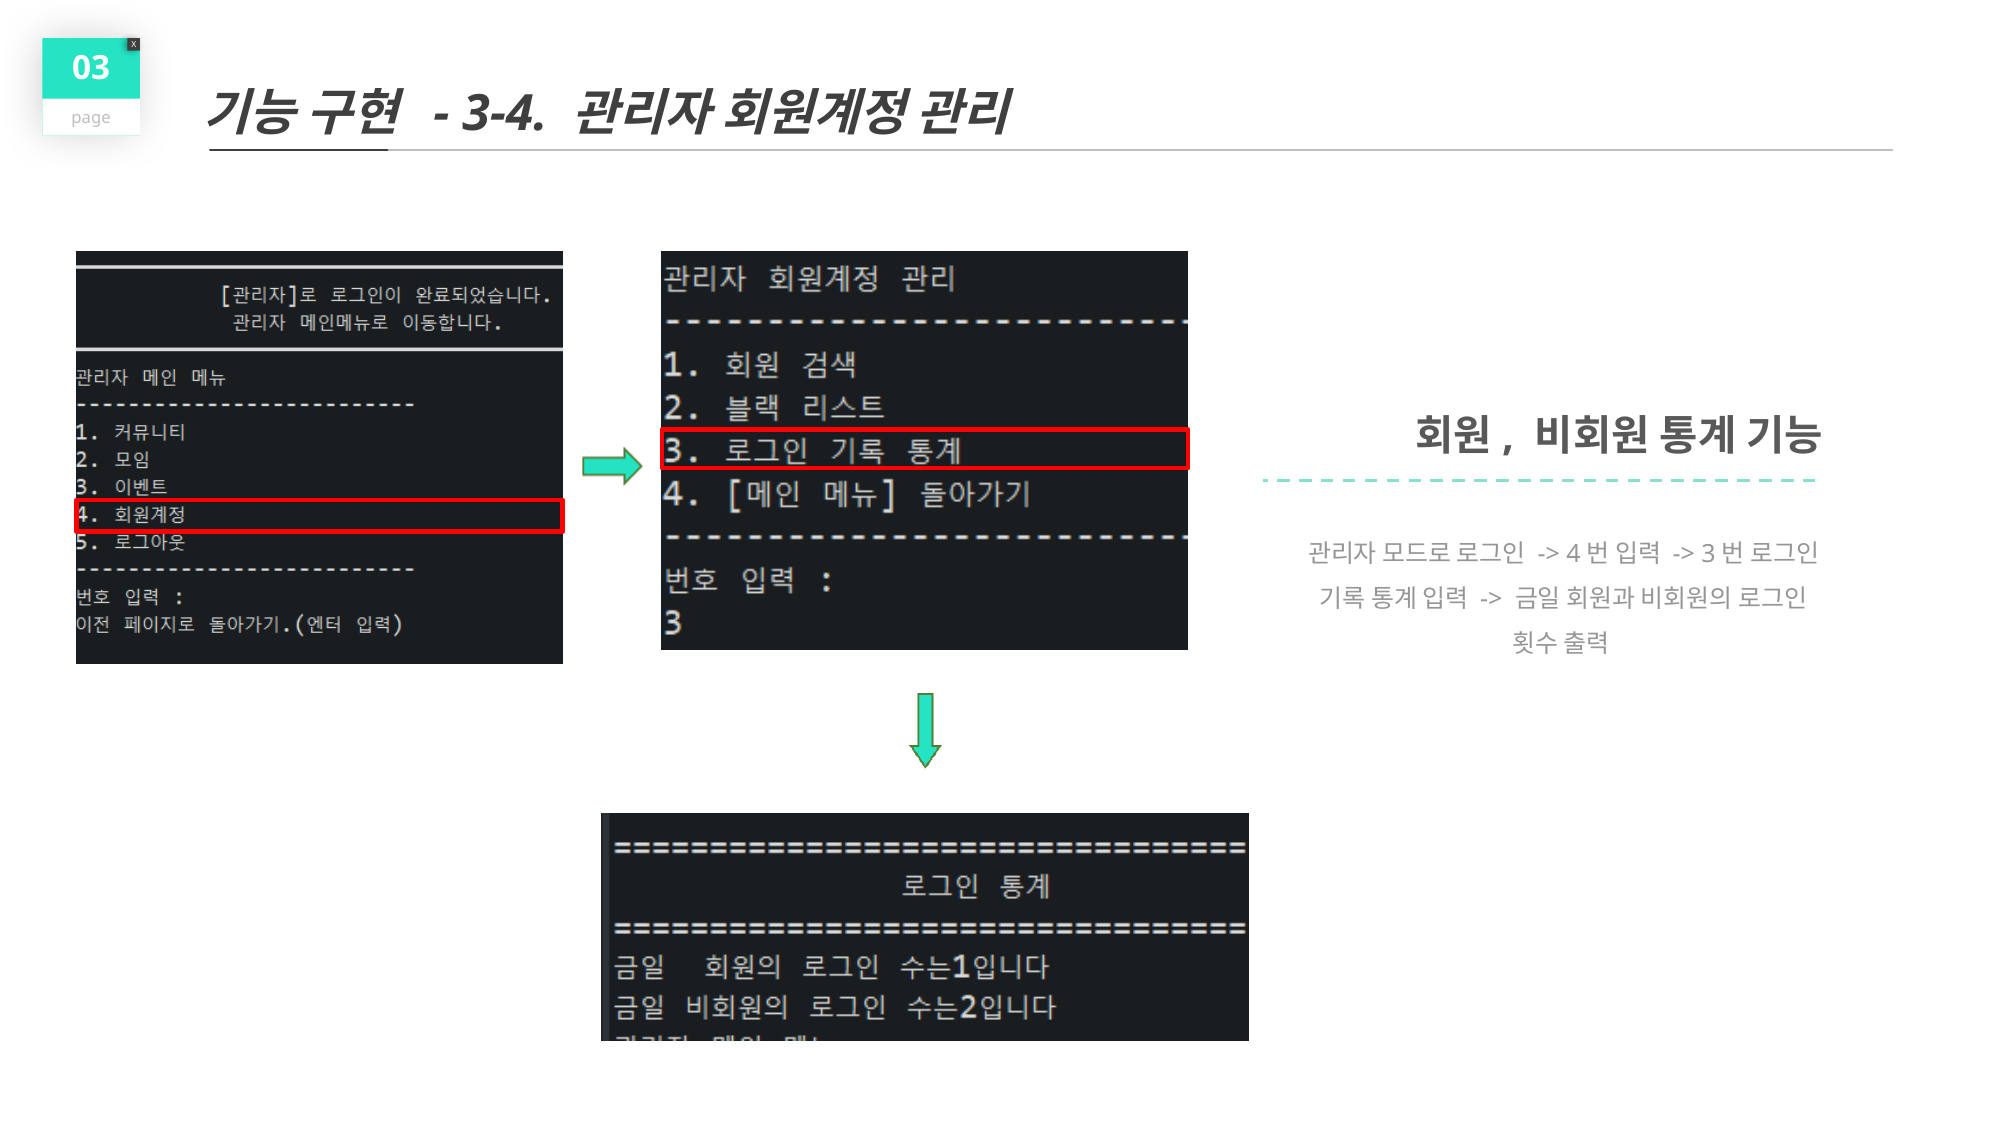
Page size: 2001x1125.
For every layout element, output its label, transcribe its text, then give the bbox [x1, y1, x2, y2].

picture [583, 435, 643, 497]
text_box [42, 37, 141, 136]
picture [661, 250, 1189, 651]
text_box 관리자 모드로 로그인 -> 4번 입력 -> 3번 로그인 기록 통계 입력 -> 금일 회원과 비회원의 로그인 횟수 출력 [1287, 499, 1840, 680]
picture [601, 813, 1249, 1041]
text_box 기능 구현 - 3-4. 관리자 회원계정 관리 [188, 42, 1662, 148]
picture [908, 693, 942, 770]
picture [76, 250, 563, 664]
text_box 회원, 비회원 통계 기능 [1250, 401, 1878, 500]
